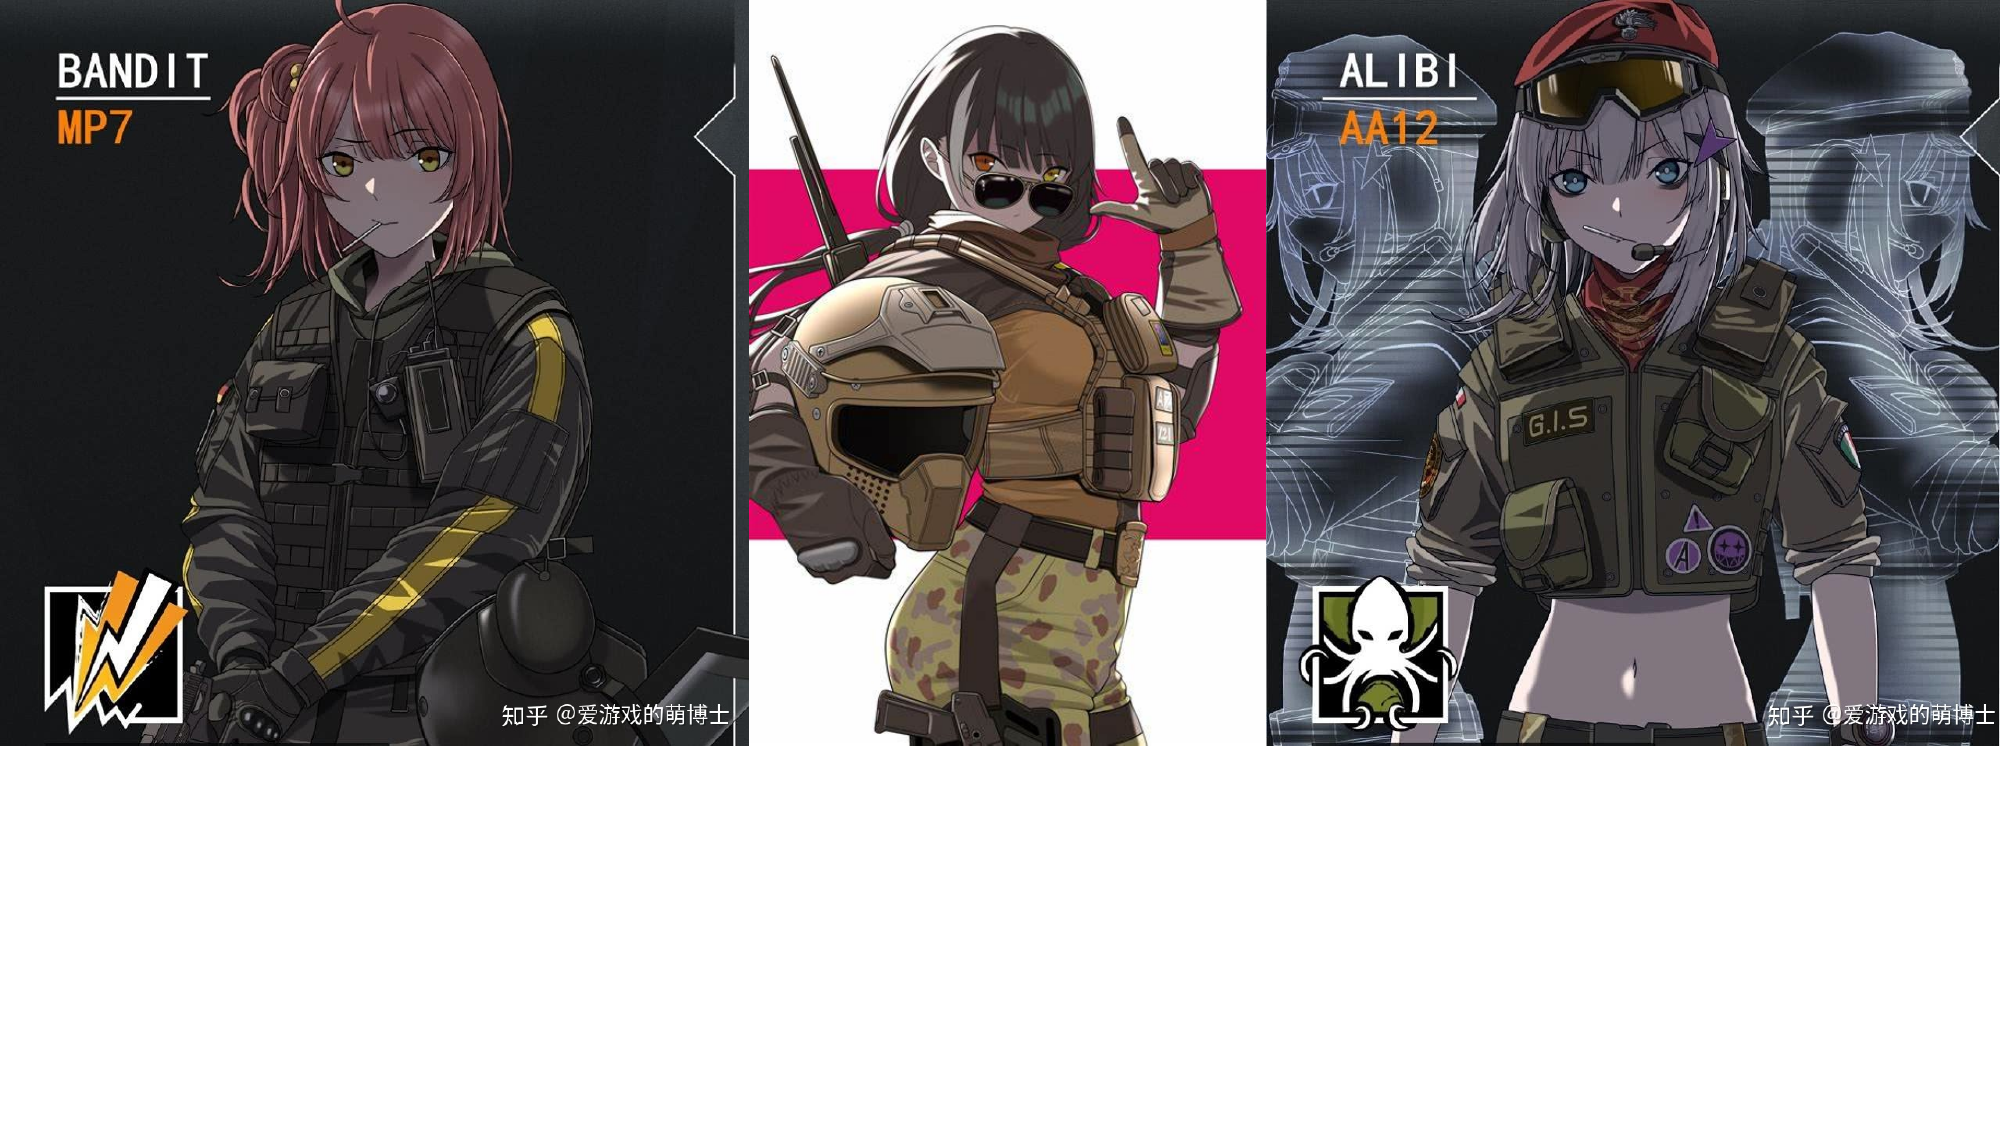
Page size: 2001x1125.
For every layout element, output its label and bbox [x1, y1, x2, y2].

picture [0, 0, 2000, 746]
